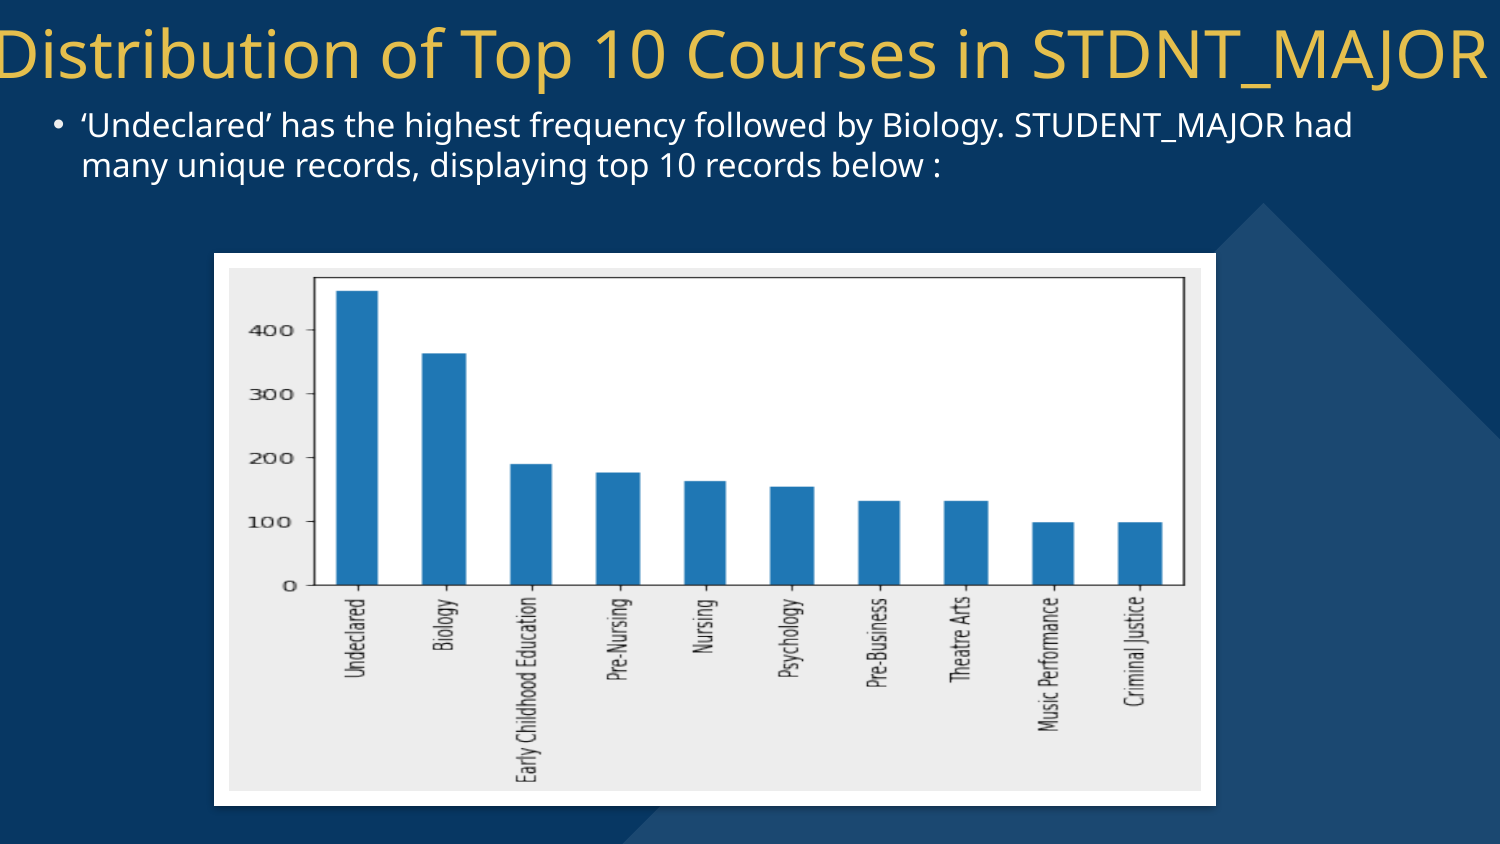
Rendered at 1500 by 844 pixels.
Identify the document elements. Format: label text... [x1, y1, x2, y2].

picture [228, 267, 1202, 792]
list ‘Undeclared’ has the highest frequency followed by Biology. STUDENT_MAJOR had many unique records, displaying top 10 records below : [37, 100, 1463, 759]
text_box Distribution of Top 10 Courses in STDNT_MAJOR [0, 4, 1500, 100]
